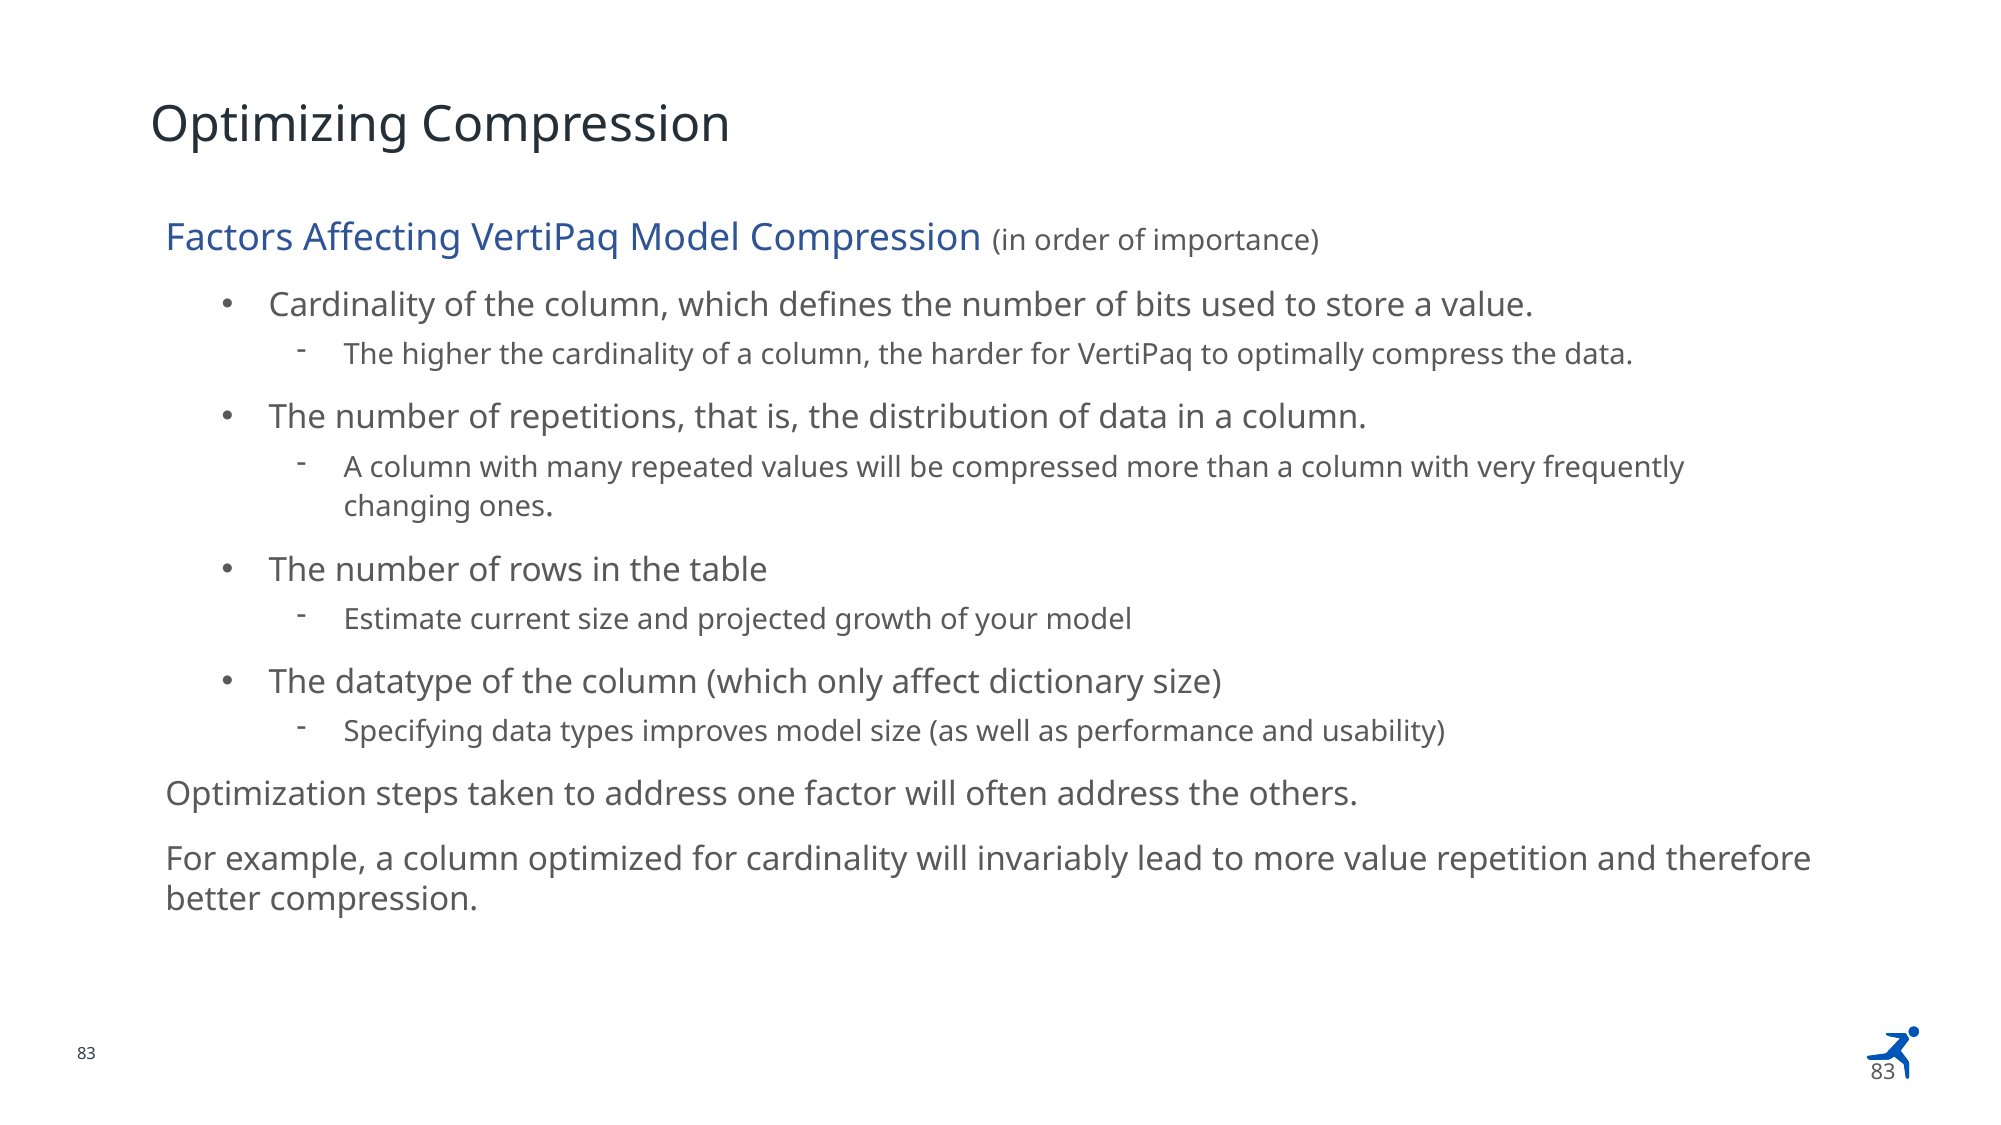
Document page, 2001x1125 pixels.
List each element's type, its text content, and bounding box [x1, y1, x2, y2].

slide_number 83 [1842, 1042, 1924, 1103]
title Optimizing Compression [150, 100, 1847, 169]
list Factors Affecting VertiPaq Model Compression (in order of importance) Cardinality of the column, which defines the number of bits used to store a value. The higher the cardinality of a column, the harder for VertiPaq to optimally compress the data. The number of repetitions, that is, the distribution of data in a column. A column with many repeated values will be compressed more than a column with very frequently changing ones. The number of rows in the table Estimate current size and projected growth of your model The datatype of the column (which only affect dictionary size) Specifying data types improves model size (as well as performance and usability) Optimization steps taken to address one factor will often address the others. For example, a column optimized for cardinality will invariably lead to more value repetition and therefore better compression. [150, 205, 1836, 920]
